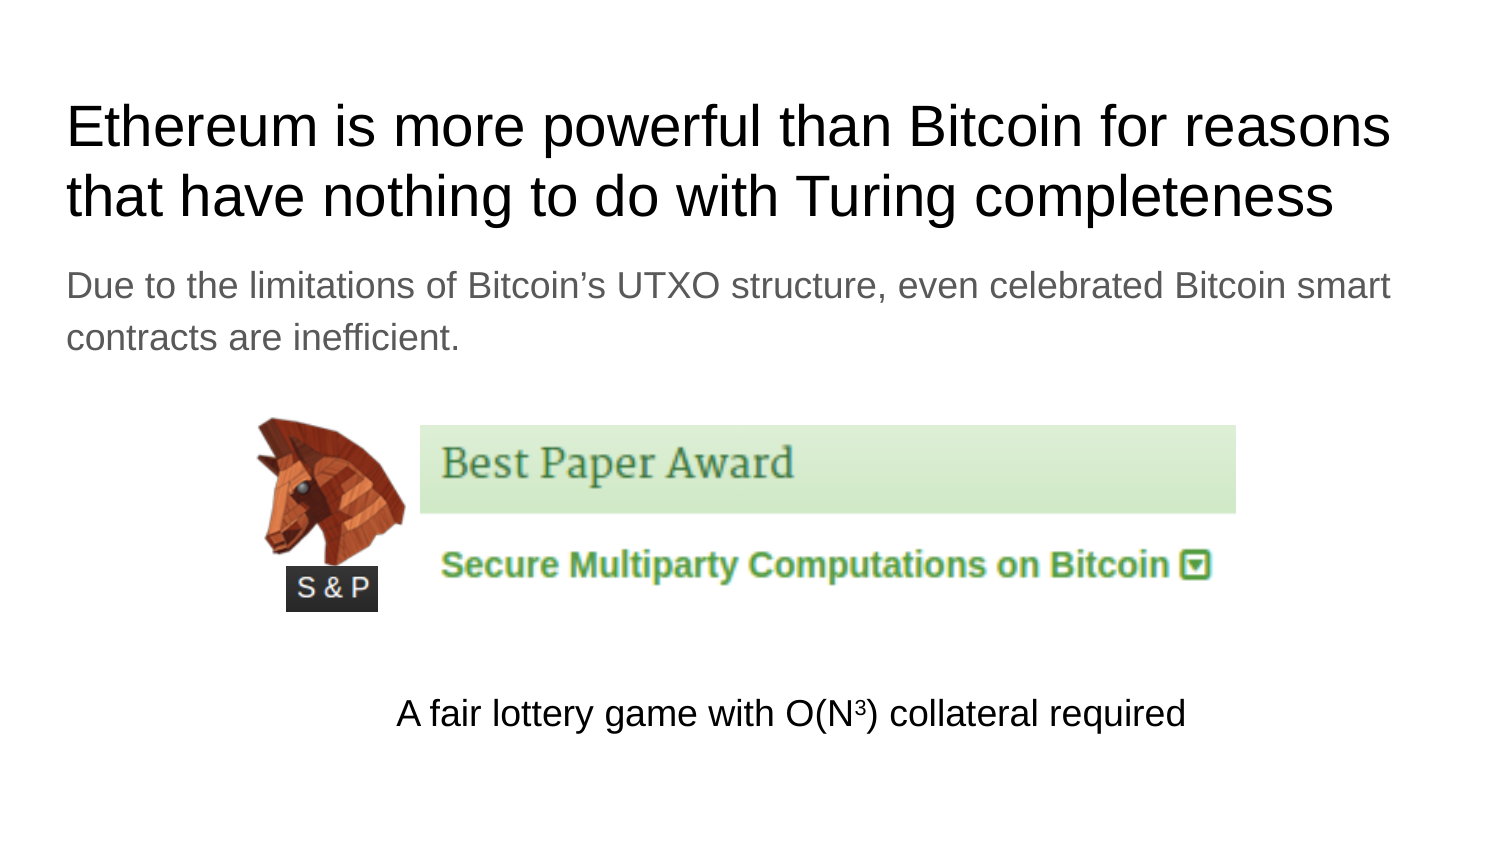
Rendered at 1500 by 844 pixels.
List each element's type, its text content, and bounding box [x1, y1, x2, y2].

list Due to the limitations of Bitcoin’s UTXO structure, even celebrated Bitcoin smart contracts are inefficient. [51, 239, 1449, 783]
picture [246, 413, 418, 613]
text_box A fair lottery game with O(N3) collateral required [381, 674, 1265, 769]
picture [419, 425, 1236, 596]
title Ethereum is more powerful than Bitcoin for reasons that have nothing to do with Turing completeness [51, 72, 1449, 167]
